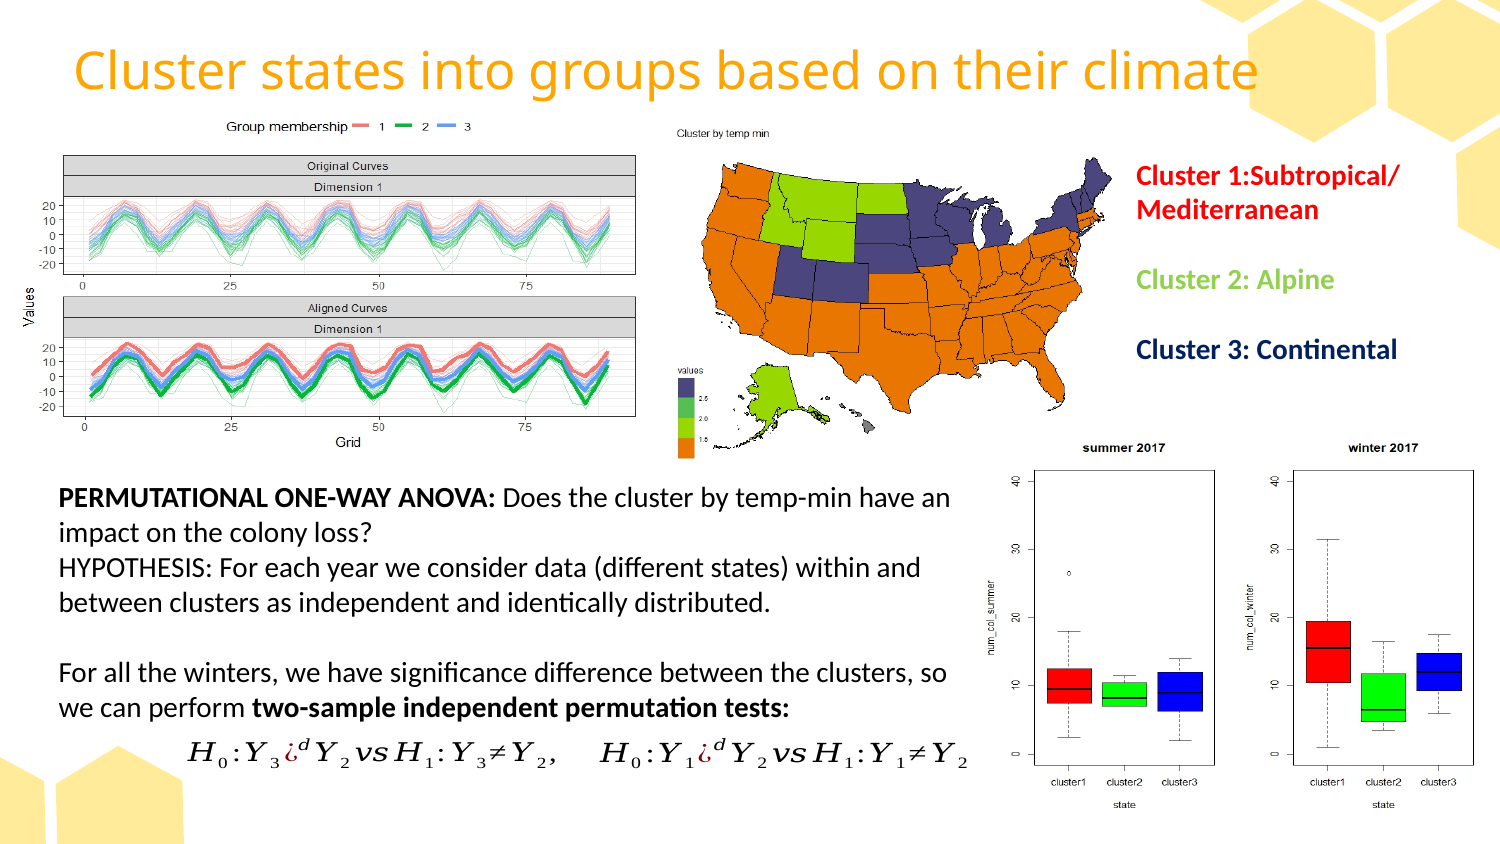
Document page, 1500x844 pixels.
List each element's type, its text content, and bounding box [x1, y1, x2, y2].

title Cluster states into groups based on their climate [58, 22, 1485, 223]
text_box Cluster 1:Subtropical/ Mediterranean Cluster 2: Alpine Cluster 3: Continental [1121, 113, 1457, 422]
picture [668, 115, 1500, 822]
picture [14, 105, 642, 455]
text_box PERMUTATIONAL ONE-WAY ANOVA: Does the cluster by temp-min have an impact on the colony loss? HYPOTHESIS: For each year we consider data (different states) within and between clusters as independent and identically distributed. For all the winters, we have significance difference between the clusters, so we can perform two-sample independent permutation tests: [43, 471, 977, 766]
